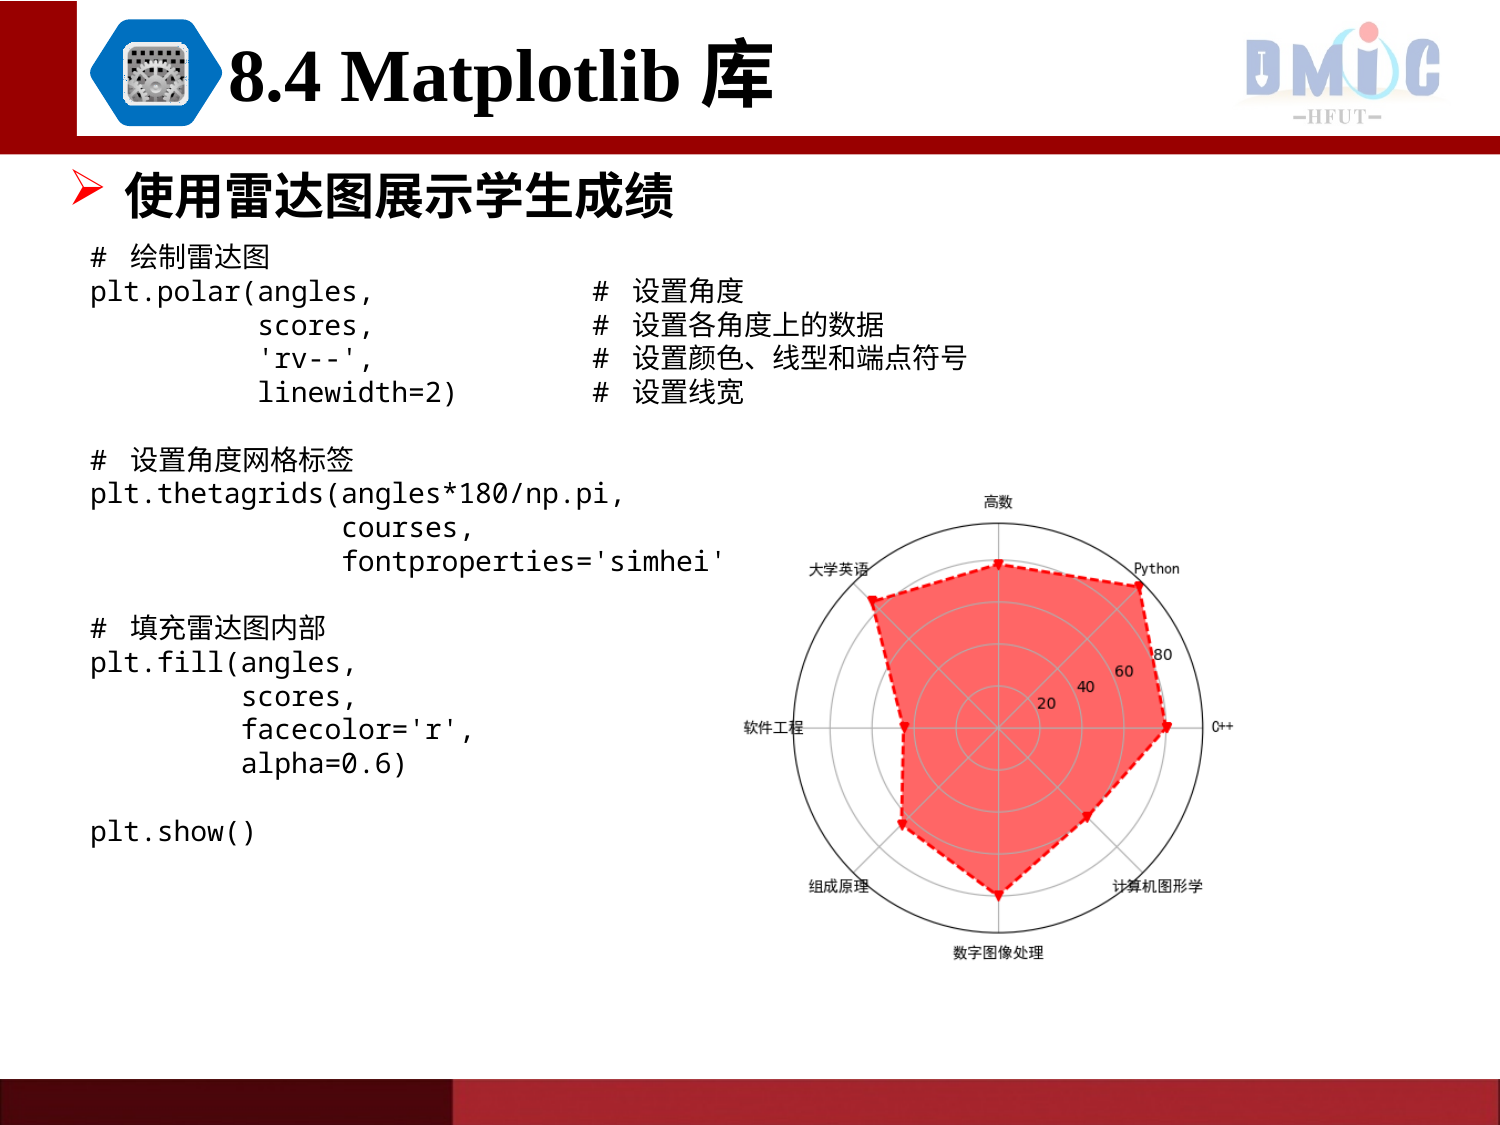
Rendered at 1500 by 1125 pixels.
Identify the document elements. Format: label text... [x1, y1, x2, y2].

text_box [52, 18, 951, 127]
picture [730, 484, 1254, 968]
text_box 使用雷达图展示学生成绩 [53, 168, 1403, 216]
list # 绘制雷达图 plt.polar(angles, # 设置角度 scores, # 设置各角度上的数据 'rv--', # 设置颜色、线型和端点符号 linewidth=2) # 设置线宽 # 设置角度网格标签 plt.thetagrids(angles*180/np.pi, courses, fontproperties='simhei') # 填充雷达图内部 plt.fill(angles, scores, facecolor='r', alpha=0.6) plt.show() [74, 231, 1426, 1000]
picture [0, 1079, 1500, 1125]
